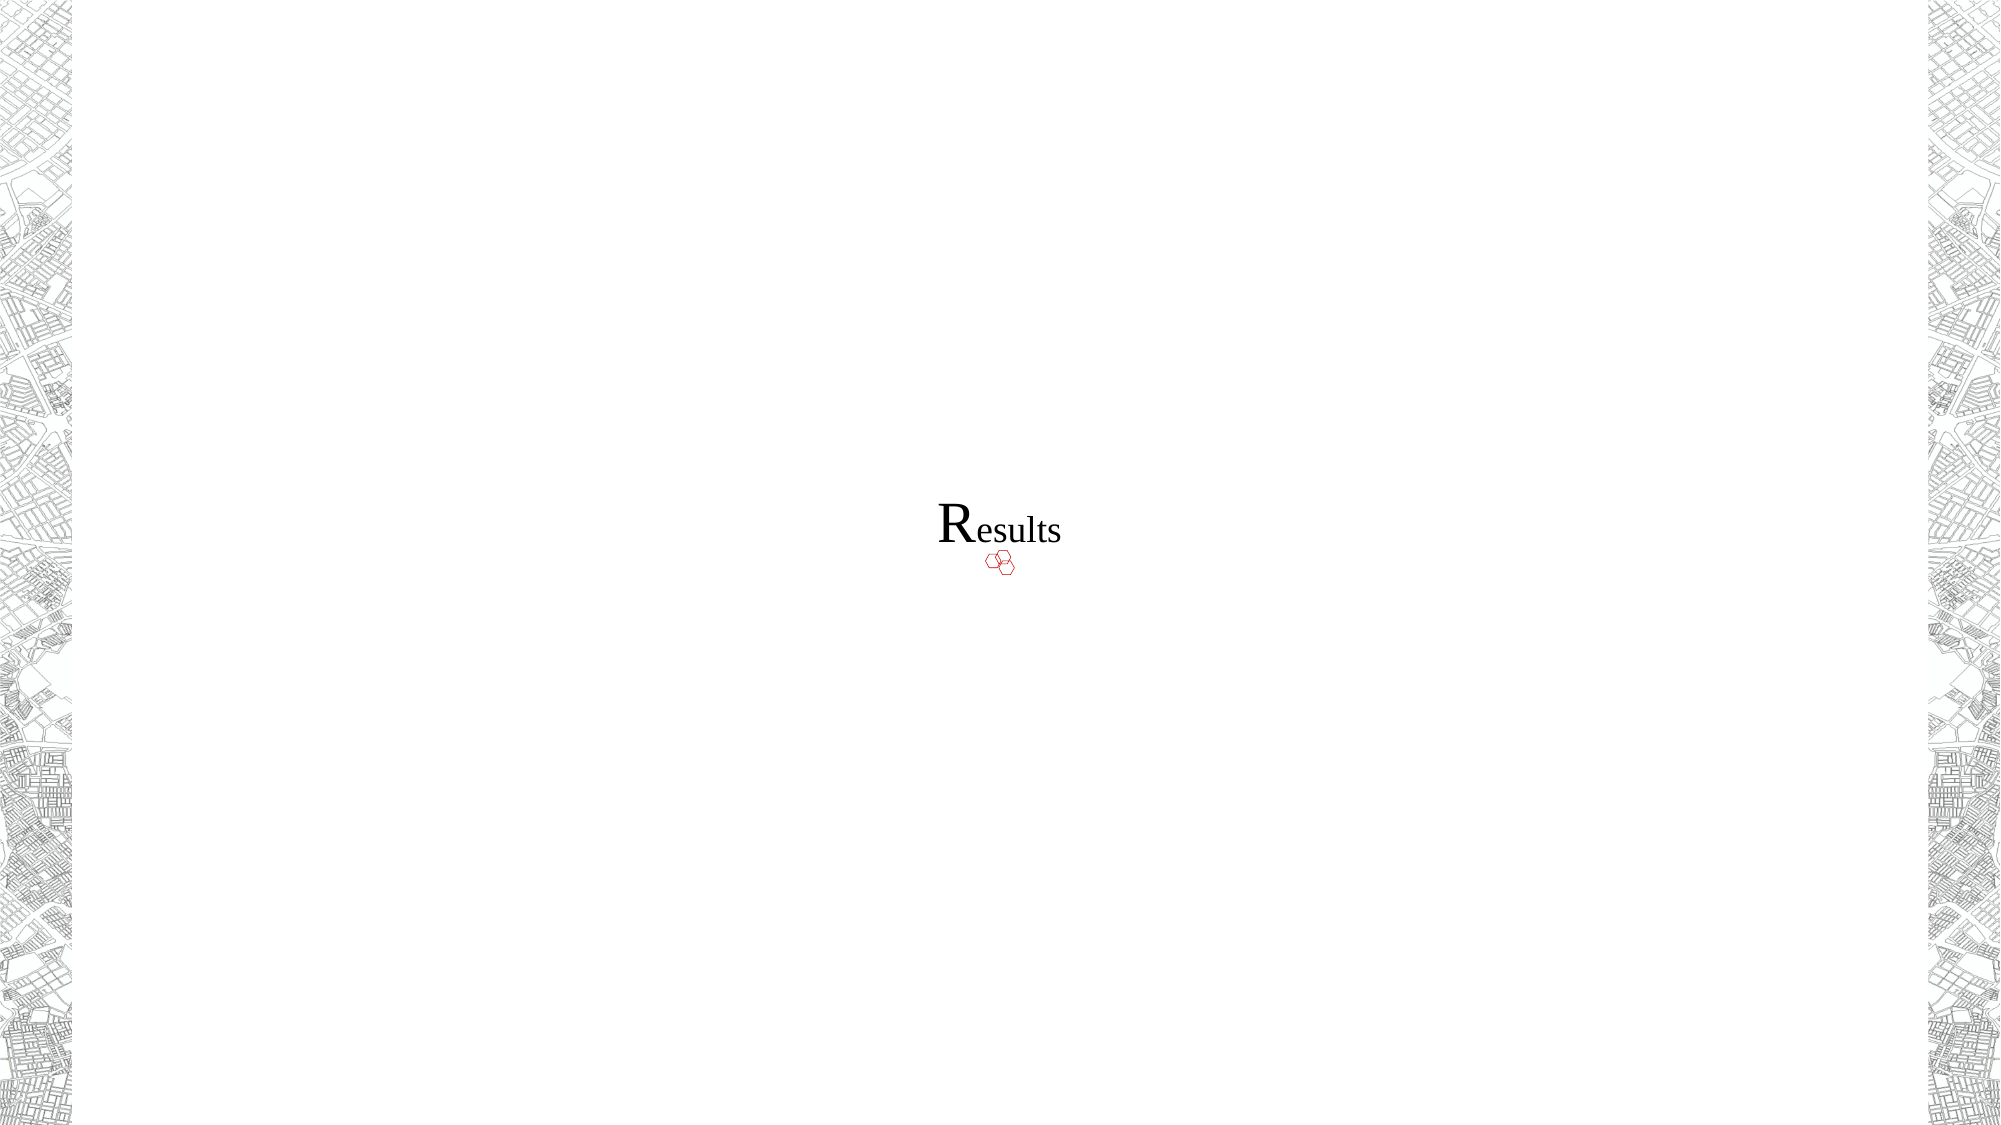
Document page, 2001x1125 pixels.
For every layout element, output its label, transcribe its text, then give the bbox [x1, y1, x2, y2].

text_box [985, 550, 1015, 575]
picture [1401, 1, 2000, 1124]
text_box Results [833, 476, 1167, 562]
picture [0, 1, 599, 1124]
